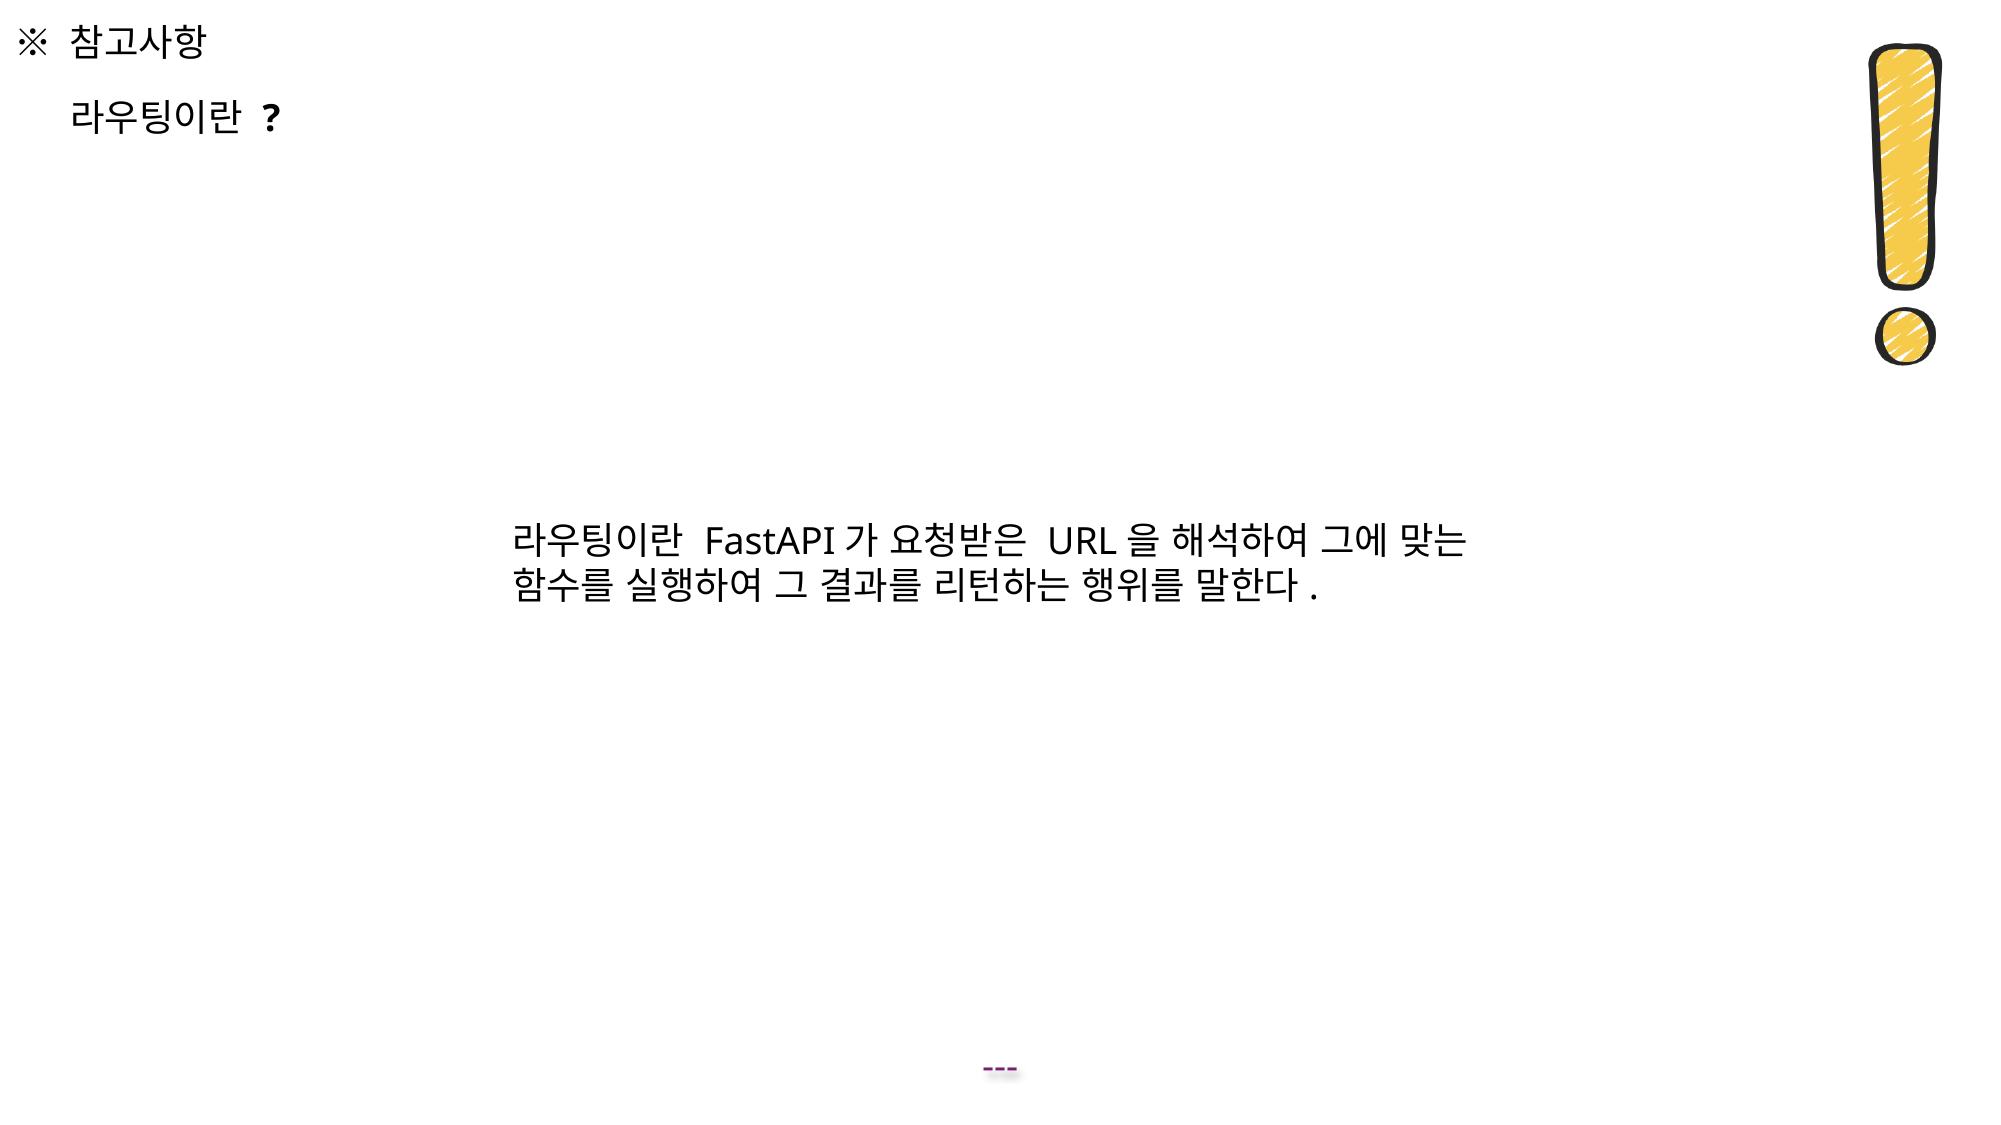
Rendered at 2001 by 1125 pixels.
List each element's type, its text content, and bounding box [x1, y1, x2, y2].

picture [1812, 0, 2000, 370]
text_box --- [0, 1034, 2000, 1095]
text_box 라우팅이란 ? [55, 86, 1068, 147]
text_box ※ 참고사항 [0, 11, 1000, 71]
text_box 라우팅이란 FastAPI가 요청받은 URL을 해석하여 그에 맞는 함수를 실행하여 그 결과를 리턴하는 행위를 말한다. [497, 509, 1509, 615]
